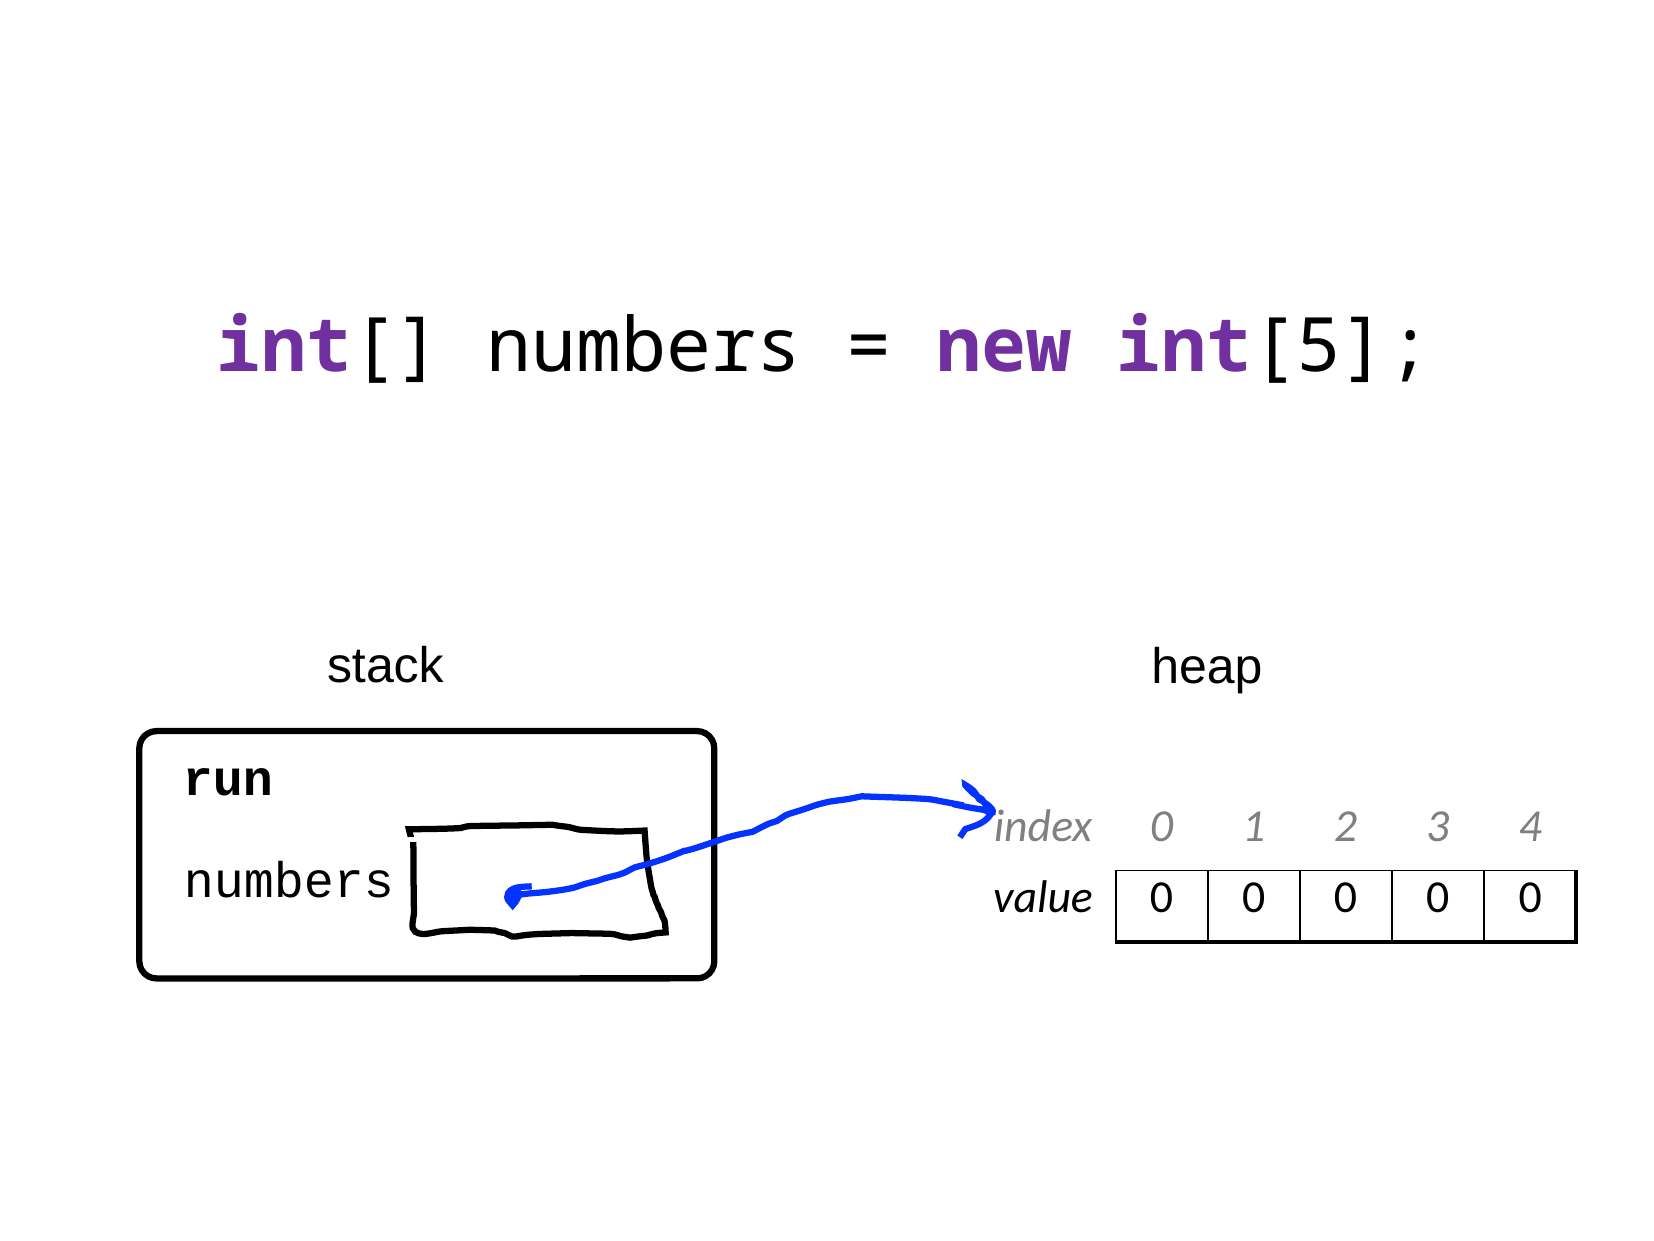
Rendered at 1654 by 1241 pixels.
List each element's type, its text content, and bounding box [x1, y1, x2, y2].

text_box [506, 782, 994, 908]
text_box int[] numbers = new int[5]; [24, 185, 1623, 1123]
text_box [0, 707, 1654, 1241]
